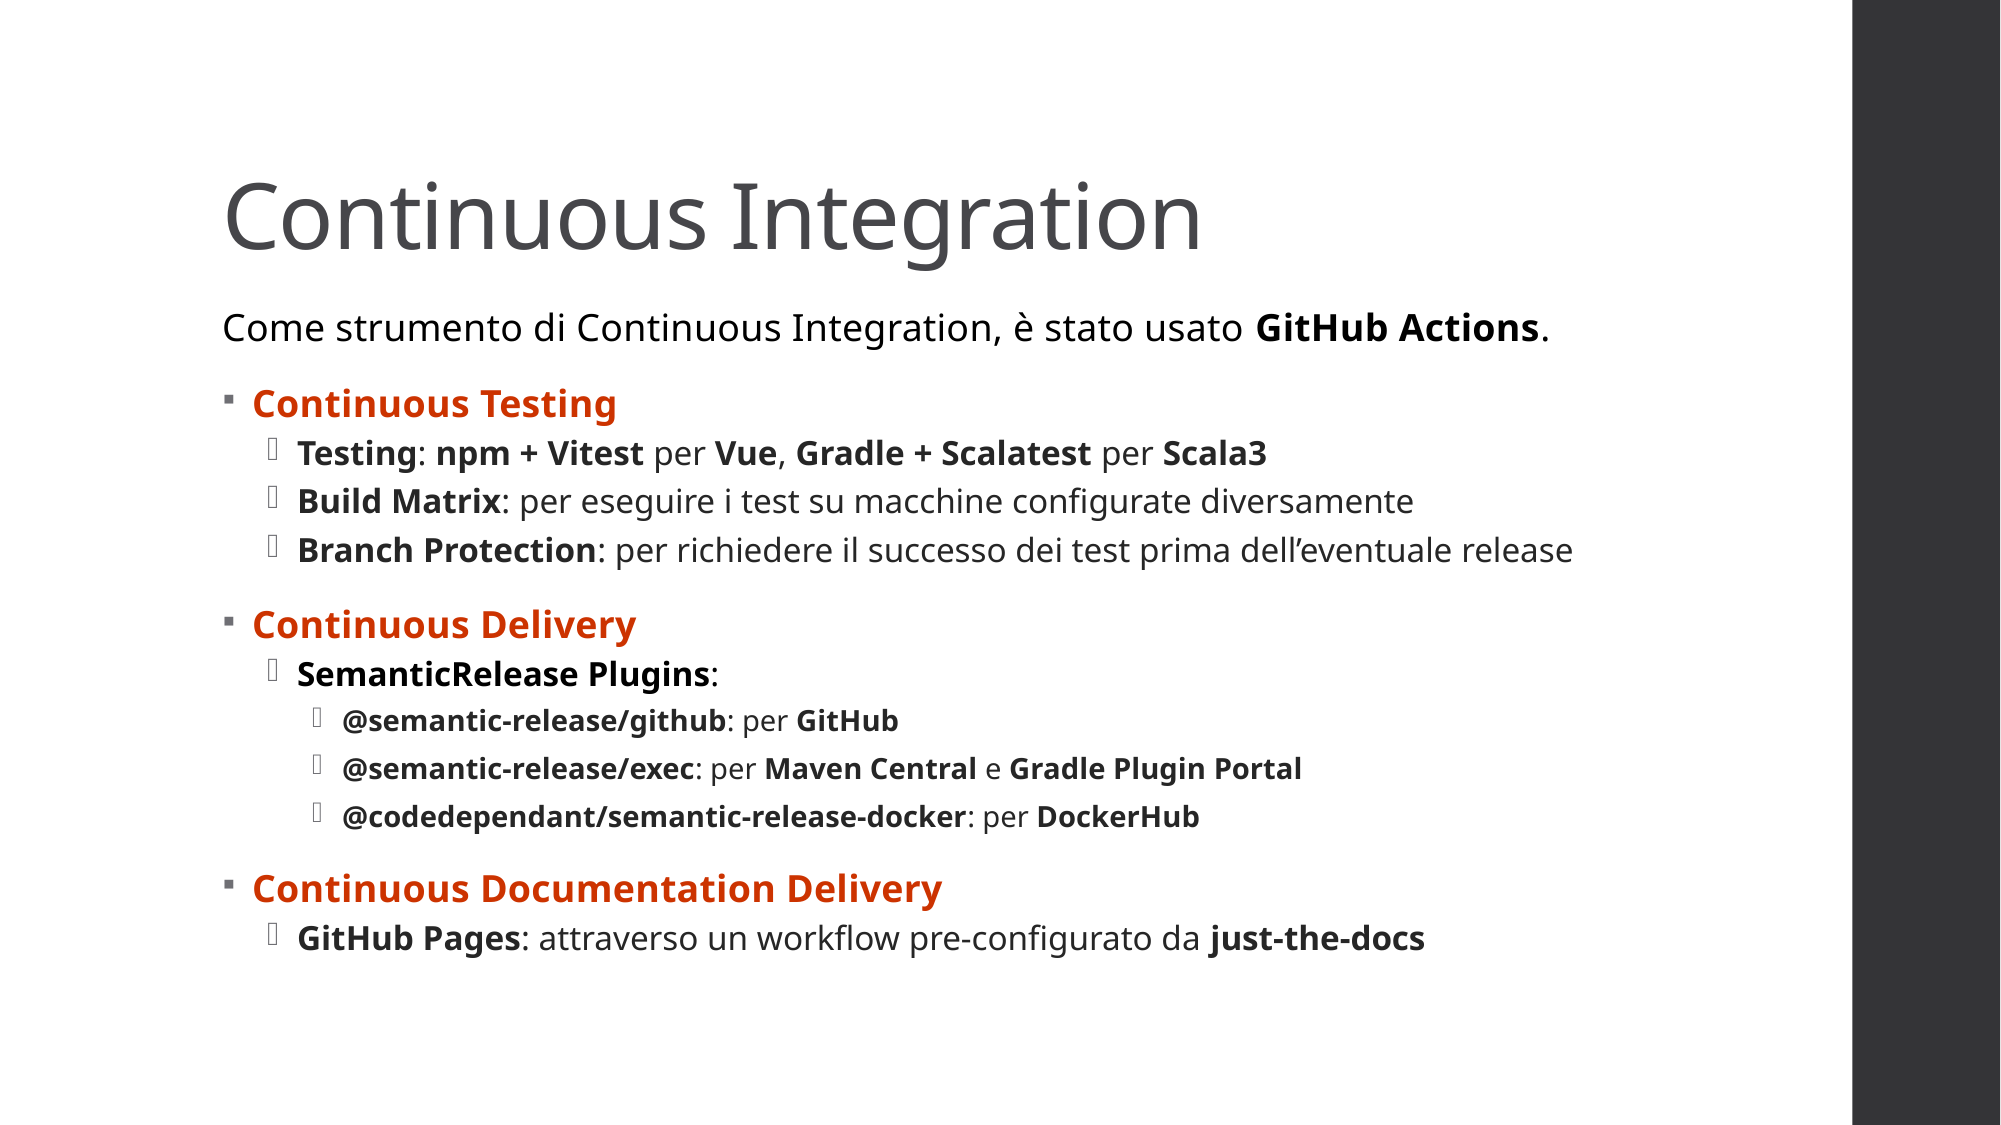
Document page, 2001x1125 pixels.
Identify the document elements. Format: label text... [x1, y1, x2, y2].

list Come strumento di Continuous Integration, è stato usato GitHub Actions. Continuous Testing Testing: npm + Vitest per Vue, Gradle + Scalatest per Scala3 Build Matrix: per eseguire i test su macchine configurate diversamente Branch Protection: per richiedere il successo dei test prima dell’eventuale release Continuous Delivery SemanticRelease Plugins: @semantic-release/github: per GitHub @semantic-release/exec: per Maven Central e Gradle Plugin Portal @codedependant/semantic-release-docker: per DockerHub Continuous Documentation Delivery GitHub Pages: attraverso un workflow pre-configurato da just-the-docs [206, 299, 1617, 1014]
title Continuous Integration [206, 60, 1617, 278]
